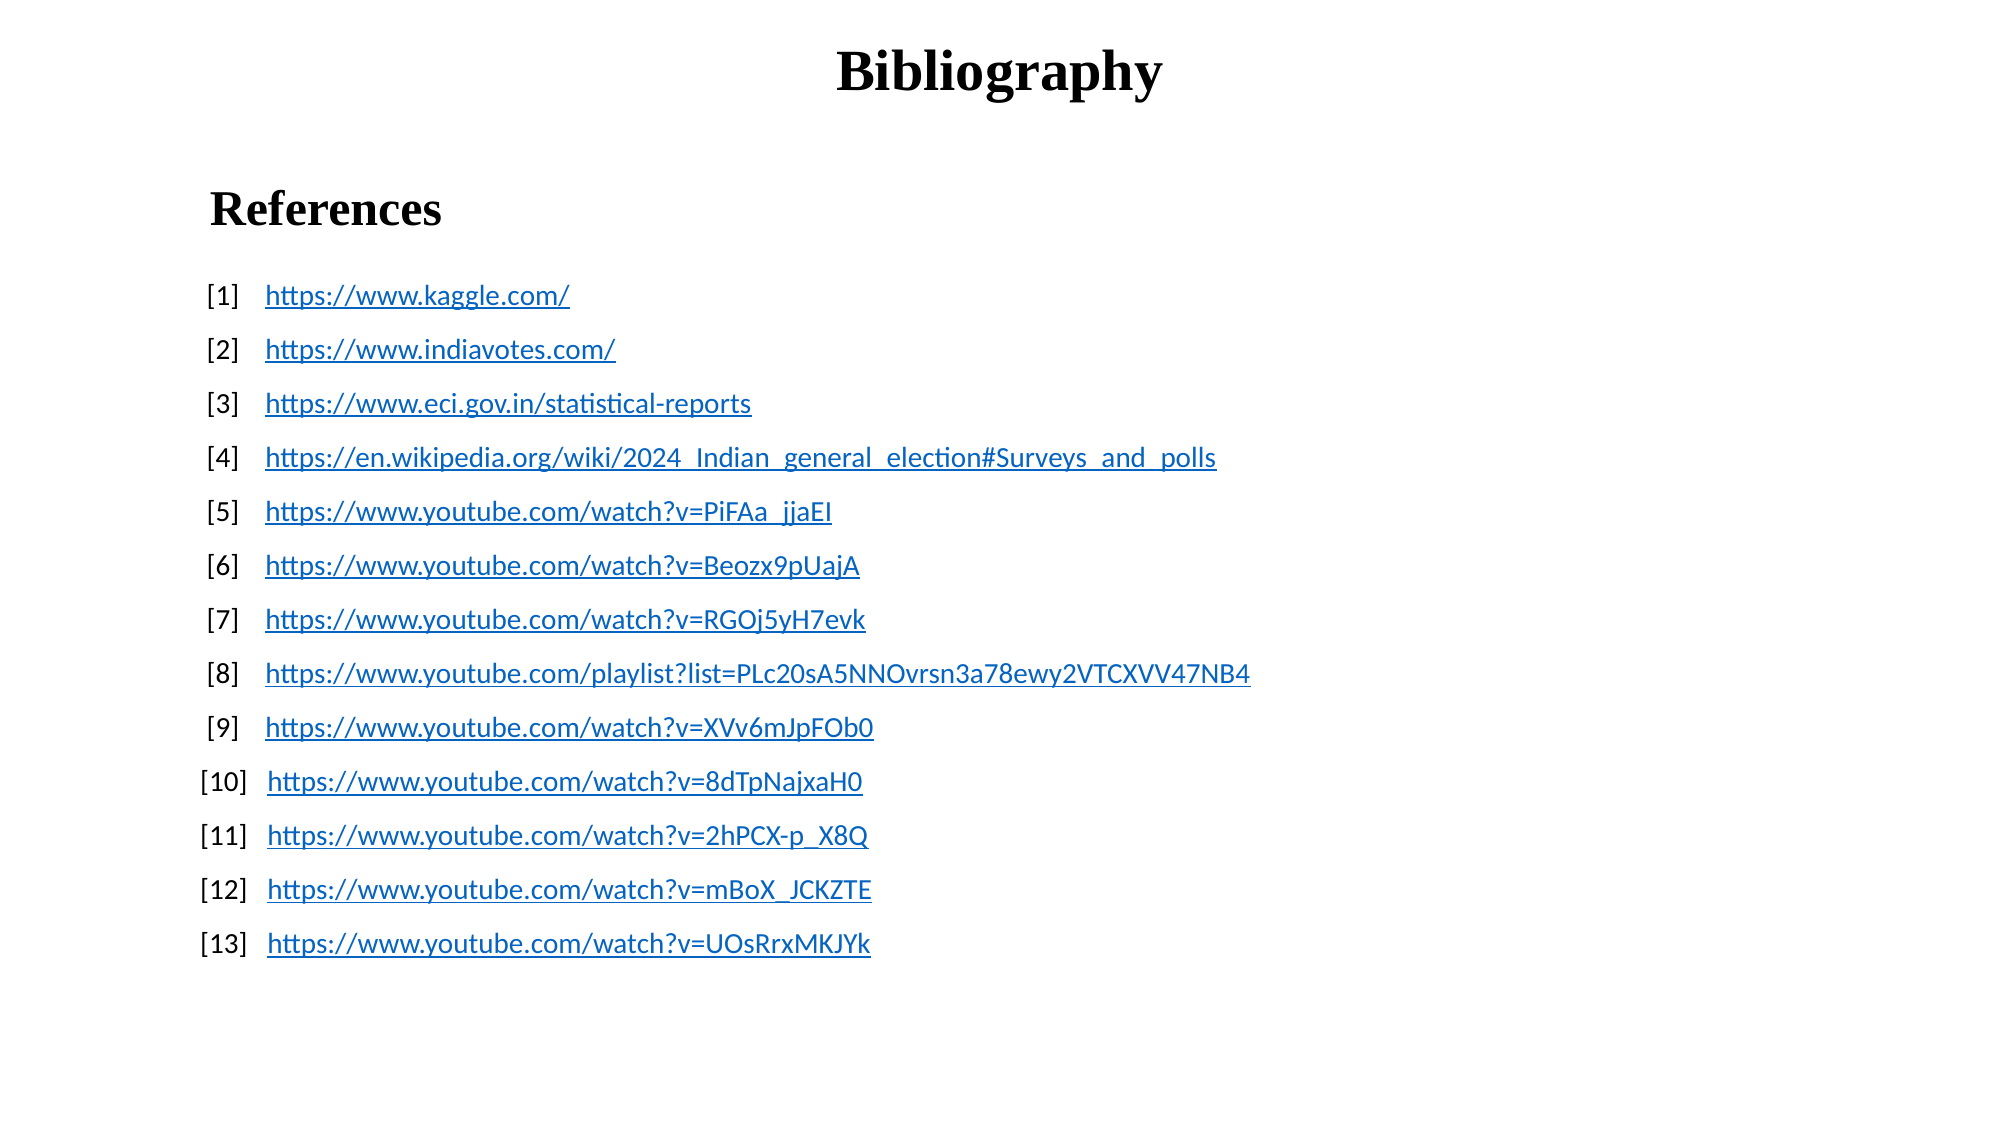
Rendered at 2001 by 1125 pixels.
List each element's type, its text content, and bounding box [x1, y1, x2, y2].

text_box [1] https://www.kaggle.com/ [2] https://www.indiavotes.com/ [3] https://www.eci.gov.in/statistical-reports [4] https://en.wikipedia.org/wiki/2024_Indian_general_election#Surveys_and_polls [5] https://www.youtube.com/watch?v=PiFAa_jjaEI [6] https://www.youtube.com/watch?v=Beozx9pUajA [7] https://www.youtube.com/watch?v=RGOj5yH7evk [8] https://www.youtube.com/playlist?list=PLc20sA5NNOvrsn3a78ewy2VTCXVV47NB4 [9] https://www.youtube.com/watch?v=XVv6mJpFOb0 [10] https://www.youtube.com/watch?v=8dTpNajxaH0 [11] https://www.youtube.com/watch?v=2hPCX-p_X8Q [12] https://www.youtube.com/watch?v=mBoX_JCKZTE [13] https://www.youtube.com/watch?v=UOsRrxMKJYk [185, 266, 1723, 967]
text_box Bibliography [137, 32, 1863, 148]
text_box References [120, 137, 640, 253]
